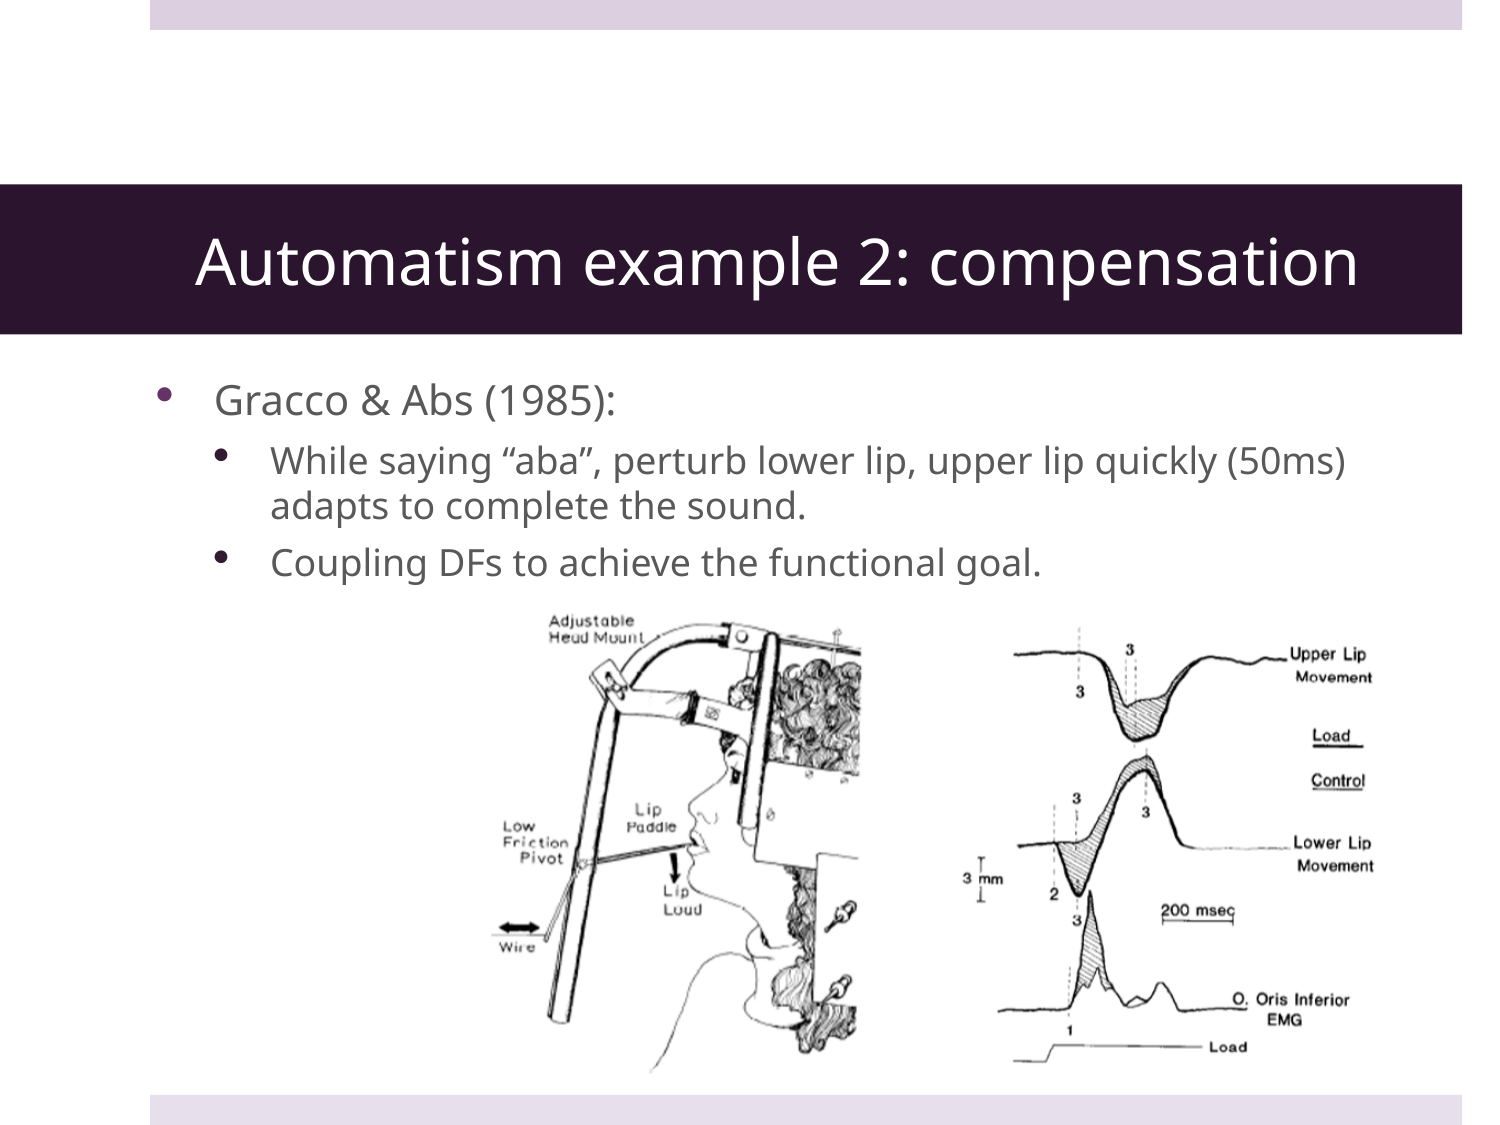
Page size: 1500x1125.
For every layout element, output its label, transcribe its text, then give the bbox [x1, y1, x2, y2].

list Gracco & Abs (1985): While saying “aba”, perturb lower lip, upper lip quickly (50ms) adapts to complete the sound. Coupling DFs to achieve the functional goal. [142, 366, 1397, 969]
title Automatism example 2: compensation [0, 184, 1463, 335]
picture [954, 612, 1381, 1075]
picture [490, 599, 878, 1075]
